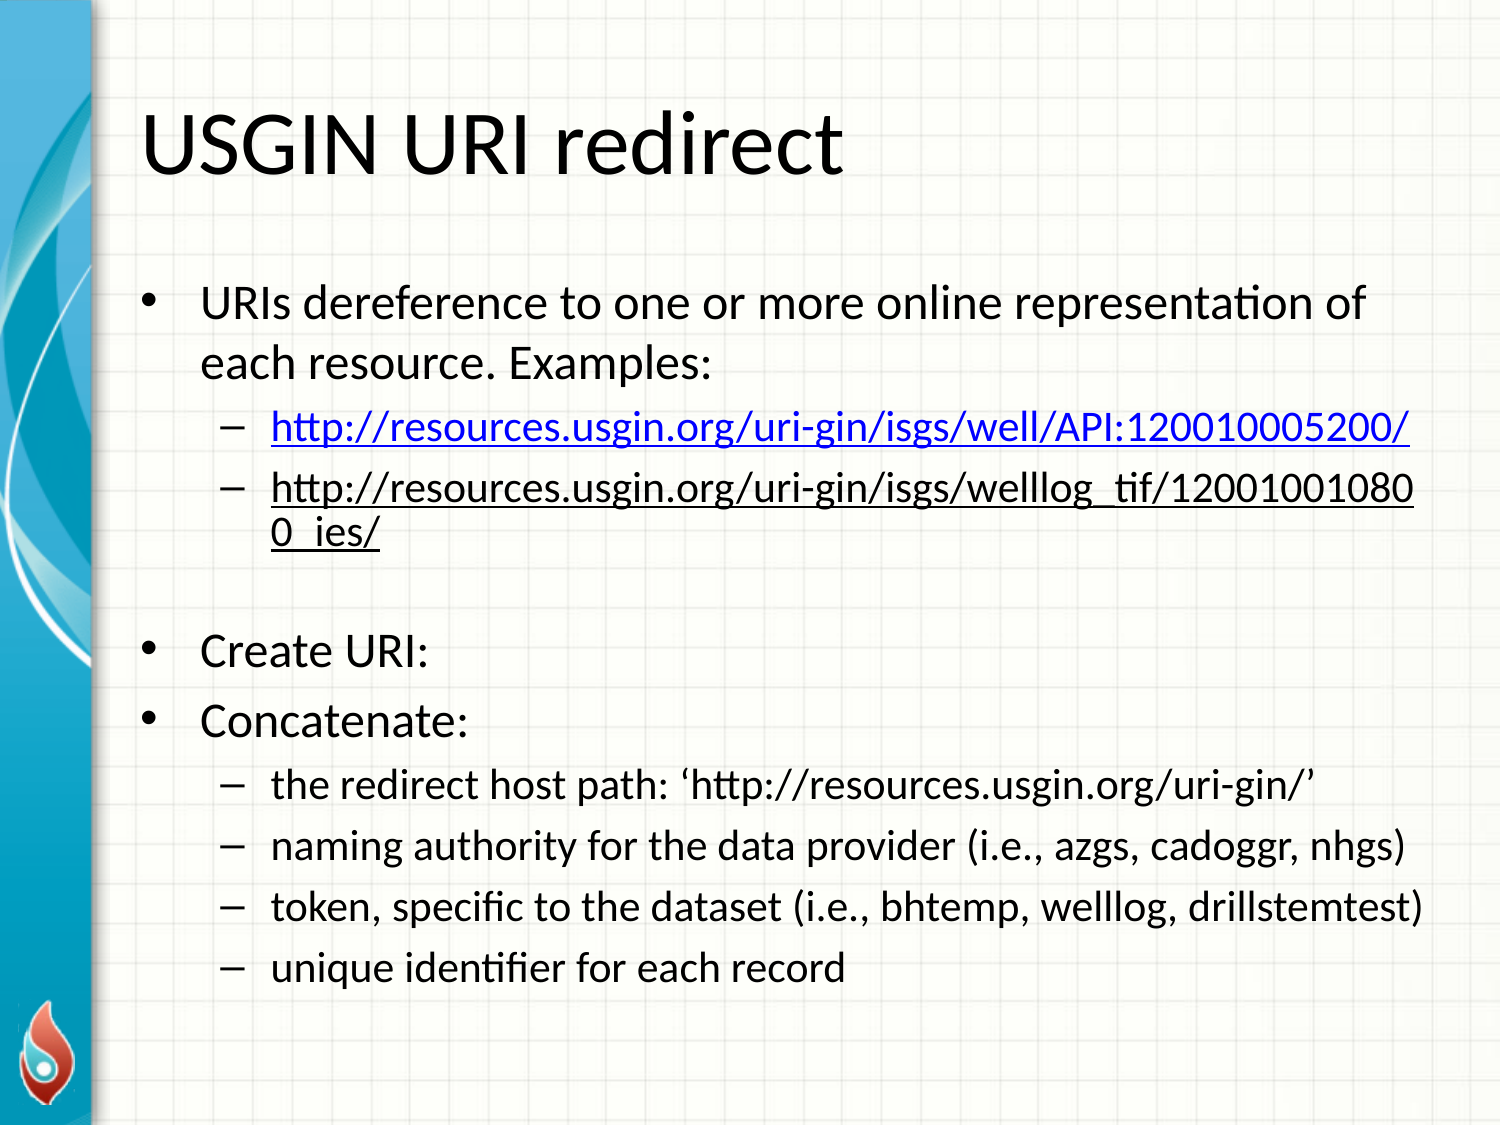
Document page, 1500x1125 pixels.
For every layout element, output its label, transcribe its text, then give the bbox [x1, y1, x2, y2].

title USGIN URI redirect [125, 44, 1450, 232]
picture [0, 0, 1500, 1125]
list URIs dereference to one or more online representation of each resource. Examples: http://resources.usgin.org/uri-gin/isgs/well/API:120010005200/ http://resources.usgin.org/uri-gin/isgs/welllog_tif/120010010800_ies/ Create URI: Concatenate: the redirect host path: ‘http://resources.usgin.org/uri-gin/’ naming authority for the data provider (i.e., azgs, cadoggr, nhgs) token, specific to the dataset (i.e., bhtemp, welllog, drillstemtest) unique identifier for each record [125, 261, 1450, 967]
